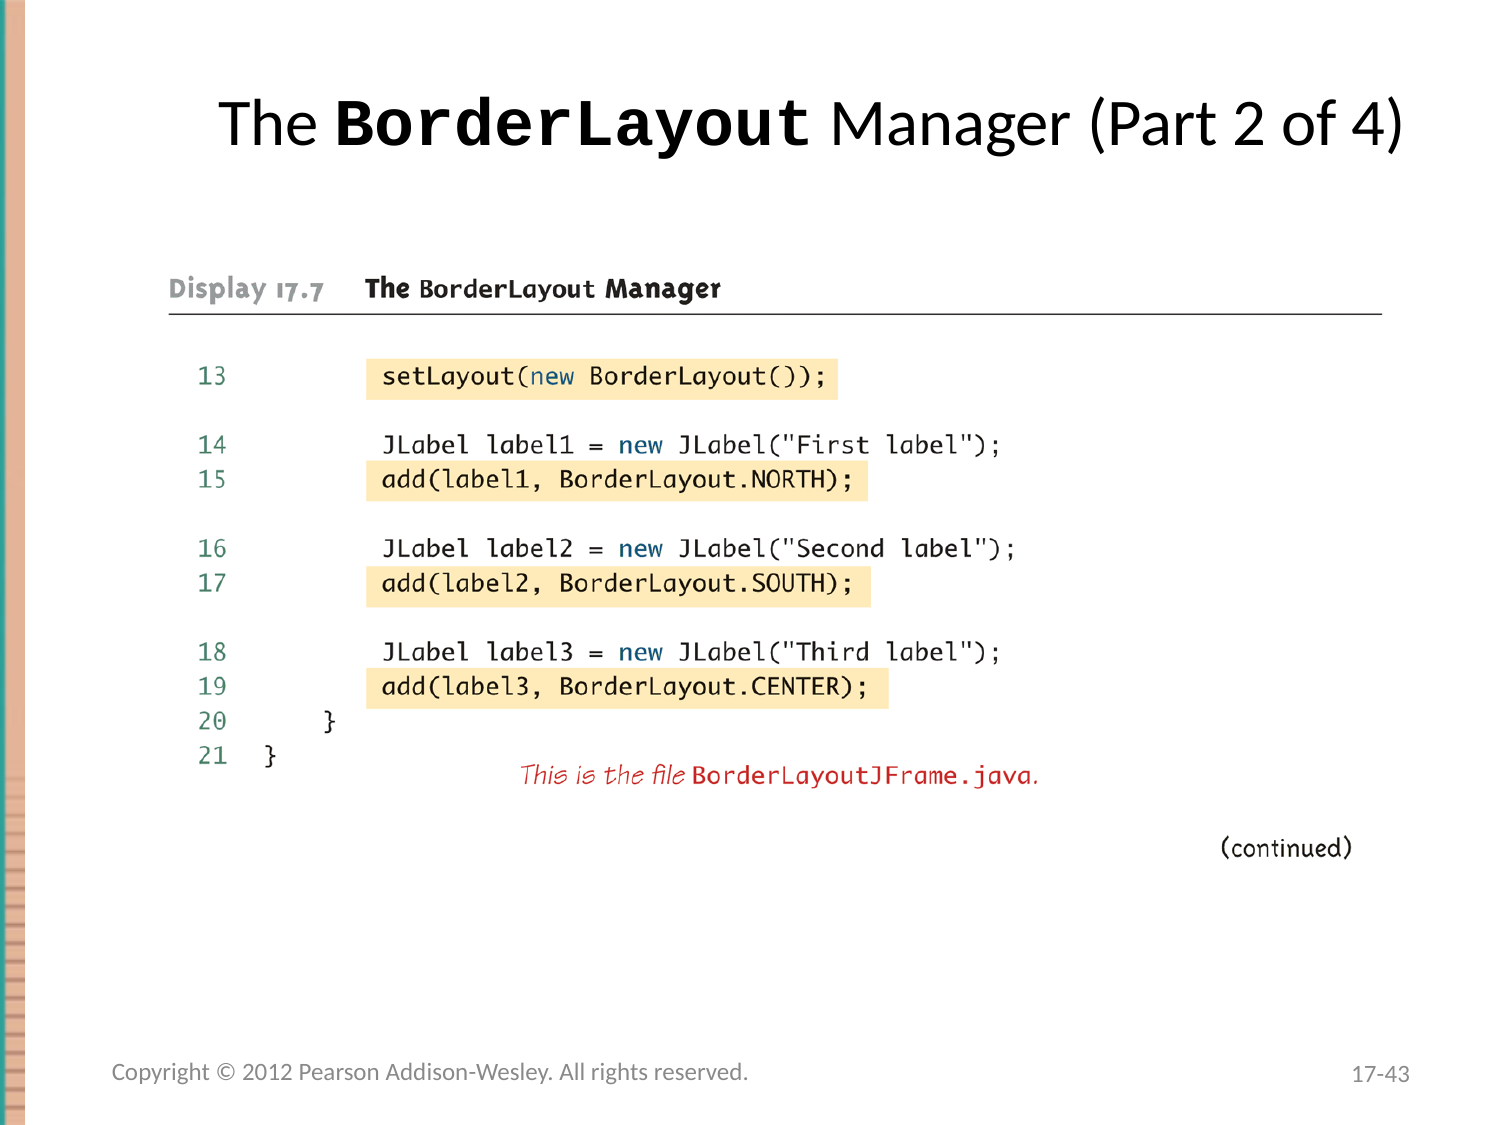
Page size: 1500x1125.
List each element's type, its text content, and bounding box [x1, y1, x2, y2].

picture [0, 0, 25, 1125]
footer Copyright © 2012 Pearson Addison-Wesley. All rights reserved. [75, 1040, 788, 1100]
title The BorderLayout Manager (Part 2 of 4) [149, 24, 1476, 213]
picture [137, 260, 1413, 874]
slide_number 17-43 [1074, 1042, 1425, 1103]
